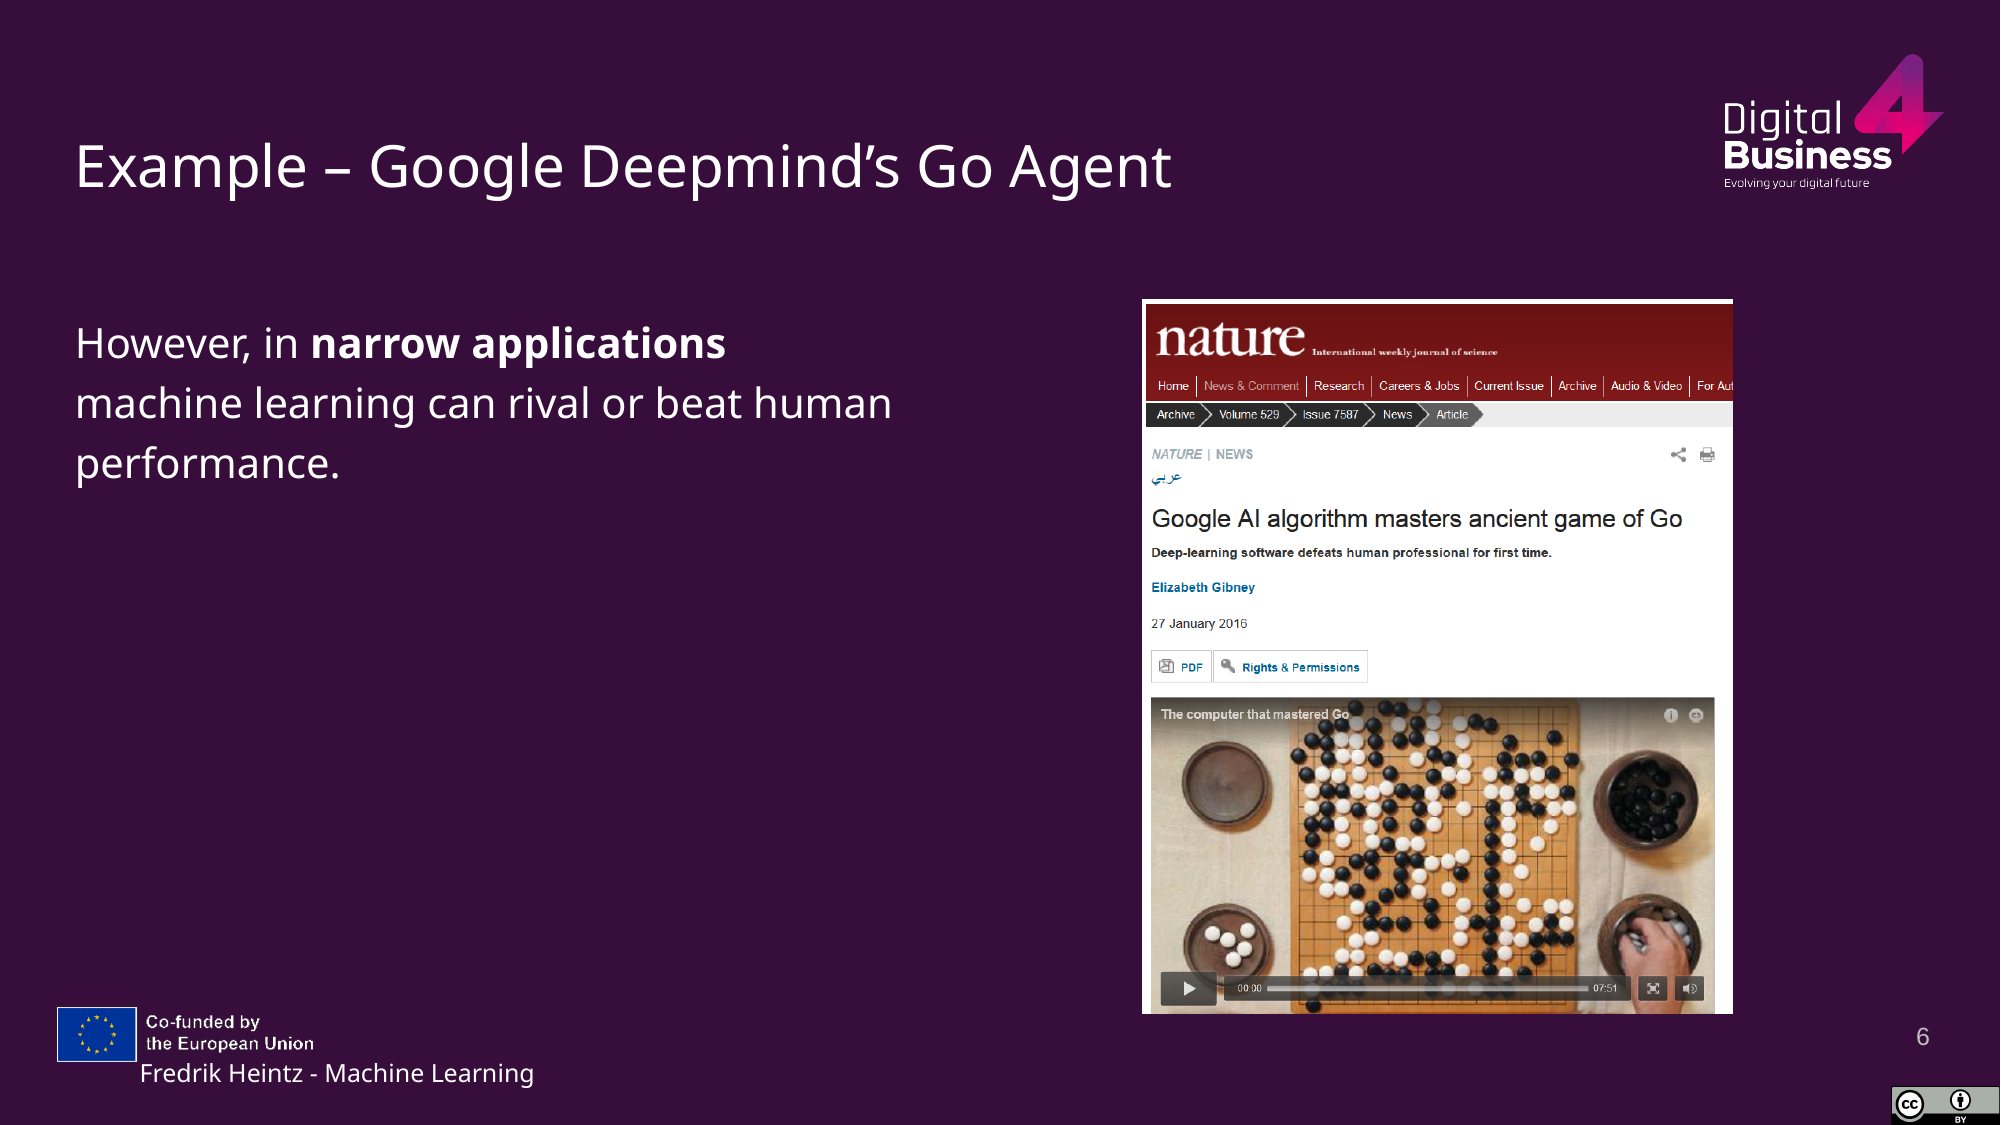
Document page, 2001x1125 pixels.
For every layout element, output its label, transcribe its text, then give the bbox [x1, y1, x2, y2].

picture [1725, 54, 1945, 189]
title Example – Google Deepmind’s Go Agent [59, 59, 1863, 278]
picture [1142, 299, 1733, 1014]
picture [54, 1004, 324, 1042]
picture [1891, 1086, 2000, 1125]
footer Fredrik Heintz - Machine Learning [0, 1042, 675, 1103]
list However, in narrow applications machine learning can rival or beat human performance. [59, 299, 910, 1014]
slide_number 6 [1856, 1005, 1945, 1066]
